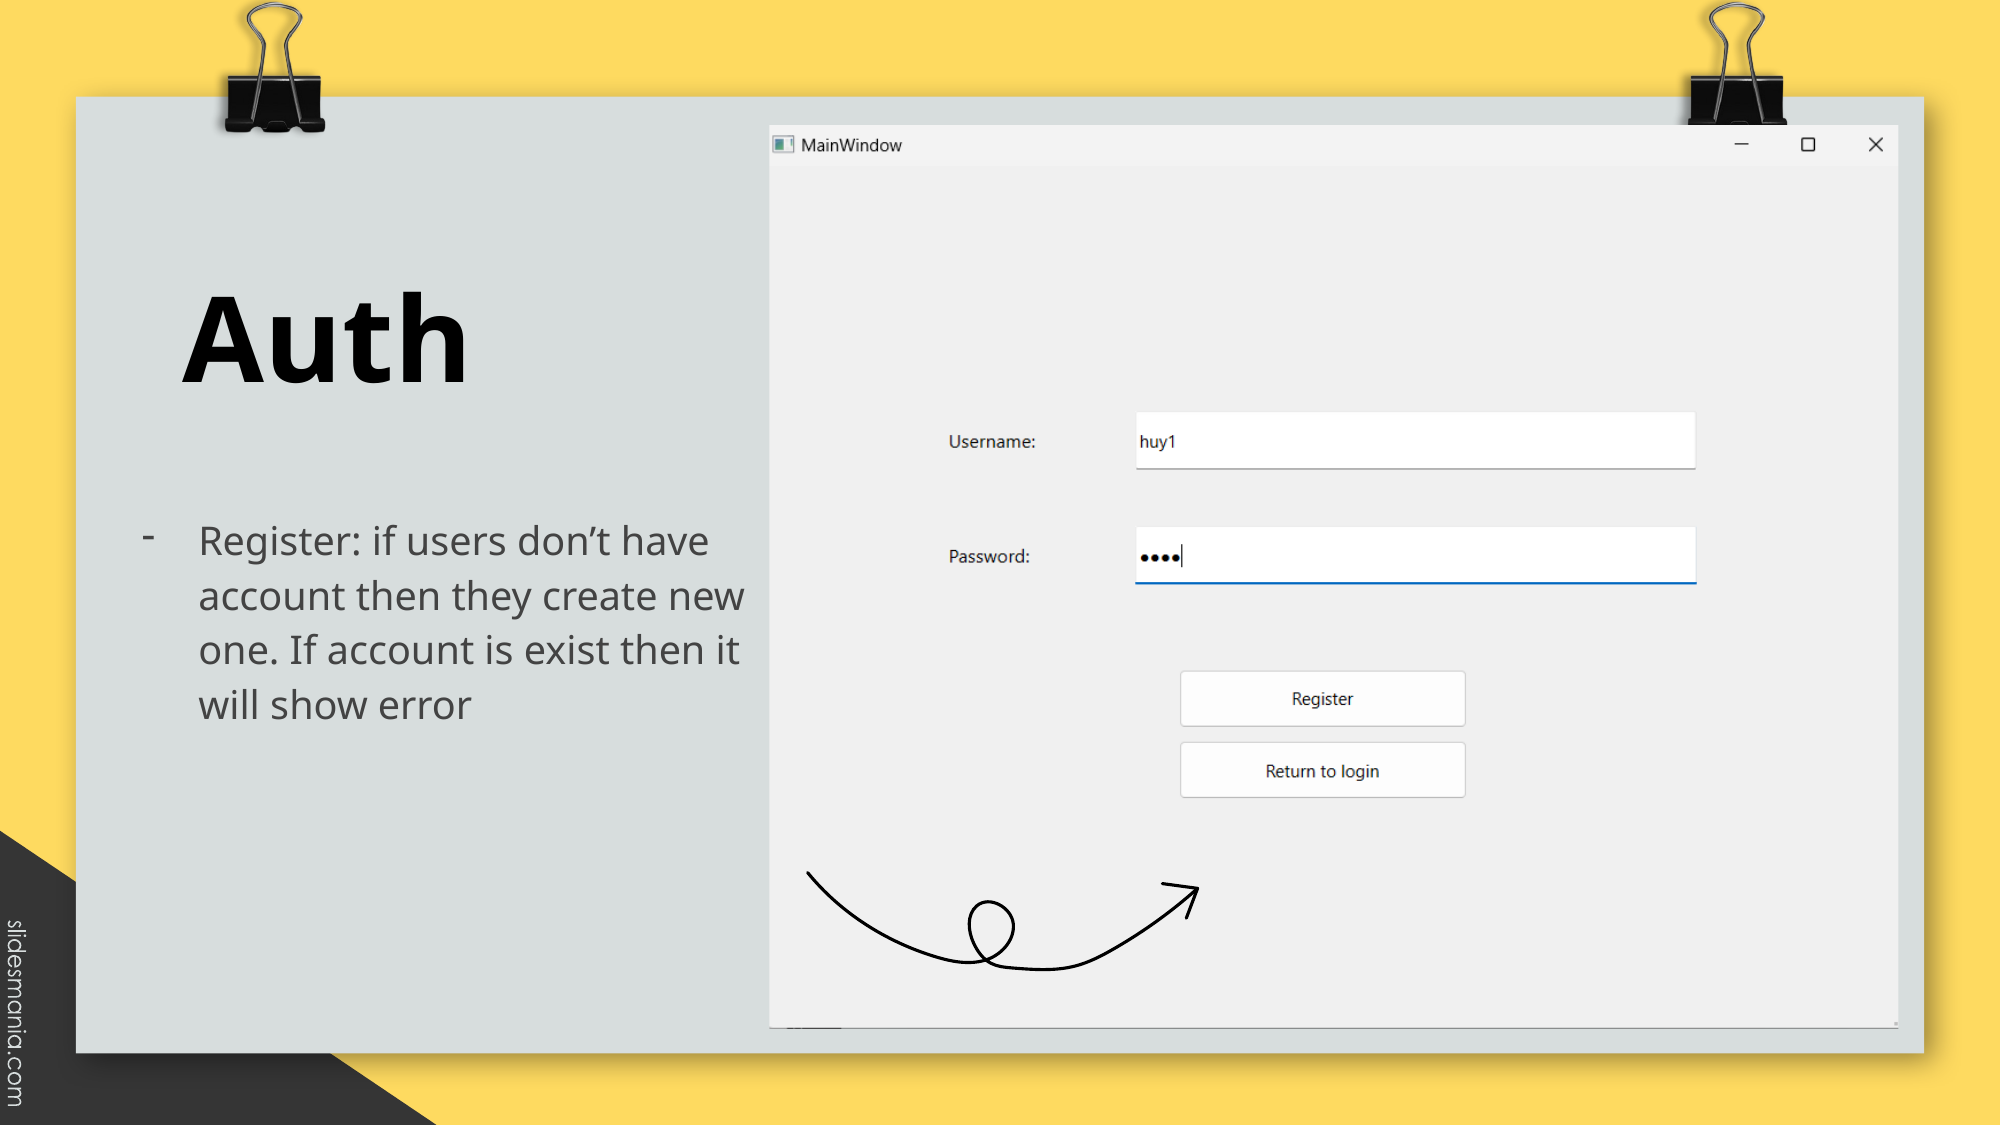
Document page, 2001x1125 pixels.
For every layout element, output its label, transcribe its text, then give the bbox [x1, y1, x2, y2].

picture [769, 0, 1899, 1030]
picture [120, 0, 430, 147]
title Auth [162, 244, 692, 404]
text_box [821, 822, 1195, 982]
list Register: if users don’t have account then they create new one. If account is exist then it will show error [121, 488, 763, 997]
